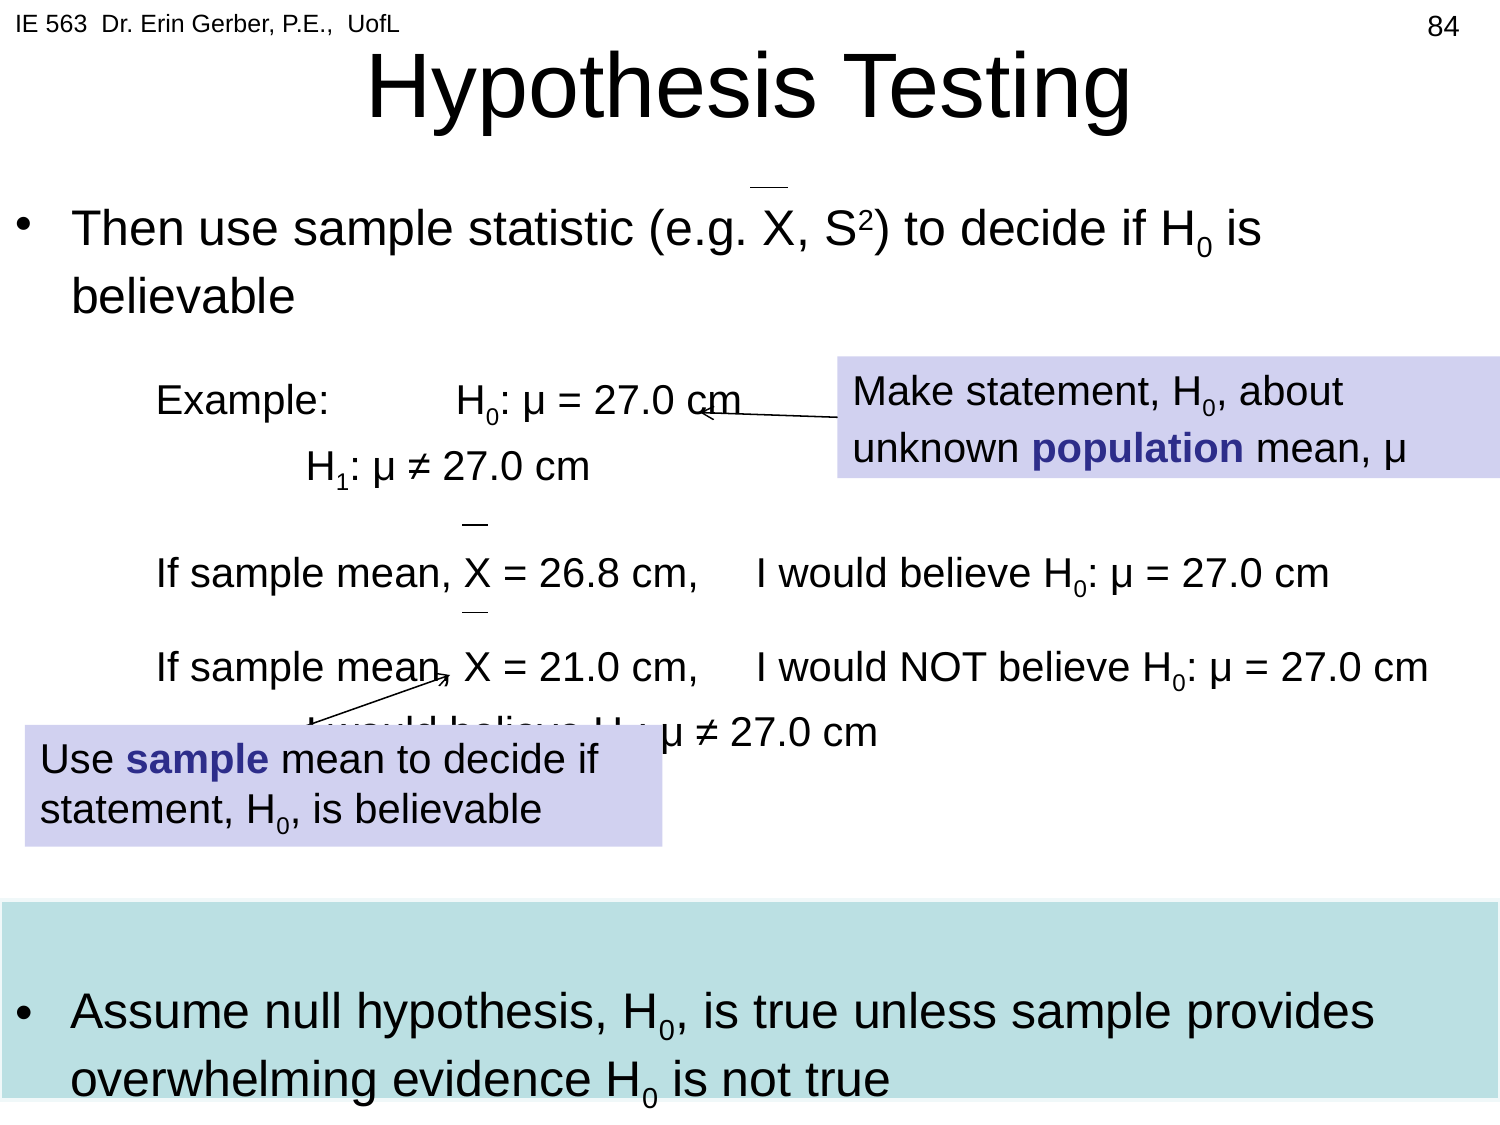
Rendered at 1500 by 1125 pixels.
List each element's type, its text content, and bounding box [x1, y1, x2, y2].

table_cell 62 [698, 415, 836, 422]
text_box Make statement, H0, about unknown population mean, μ [837, 356, 1500, 479]
footer IE 563 Dr. Erin Gerber, P.E., UofL [0, 0, 626, 79]
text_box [237, 674, 451, 751]
title Hypothesis Testing [74, 0, 1426, 176]
list Then use sample statistic (e.g. X, S2) to decide if H0 is believable Example: H0: μ = 27.0 cm H1: μ ≠ 27.0 cm If sample mean, X = 26.8 cm, I would believe H0: μ = 27.0 cm If sample mean, X = 21.0 cm, I would NOT believe H0: μ = 27.0 cm I would believe H1: μ ≠ 27.0 cm Assume null hypothesis, H0, is true unless sample provides overwhelming evidence H0 is not true [0, 187, 1500, 1088]
text_box [0, 1088, 1500, 1102]
text_box Use sample mean to decide if statement, H0, is believable [24, 724, 663, 847]
slide_number 84 [1124, 0, 1476, 79]
